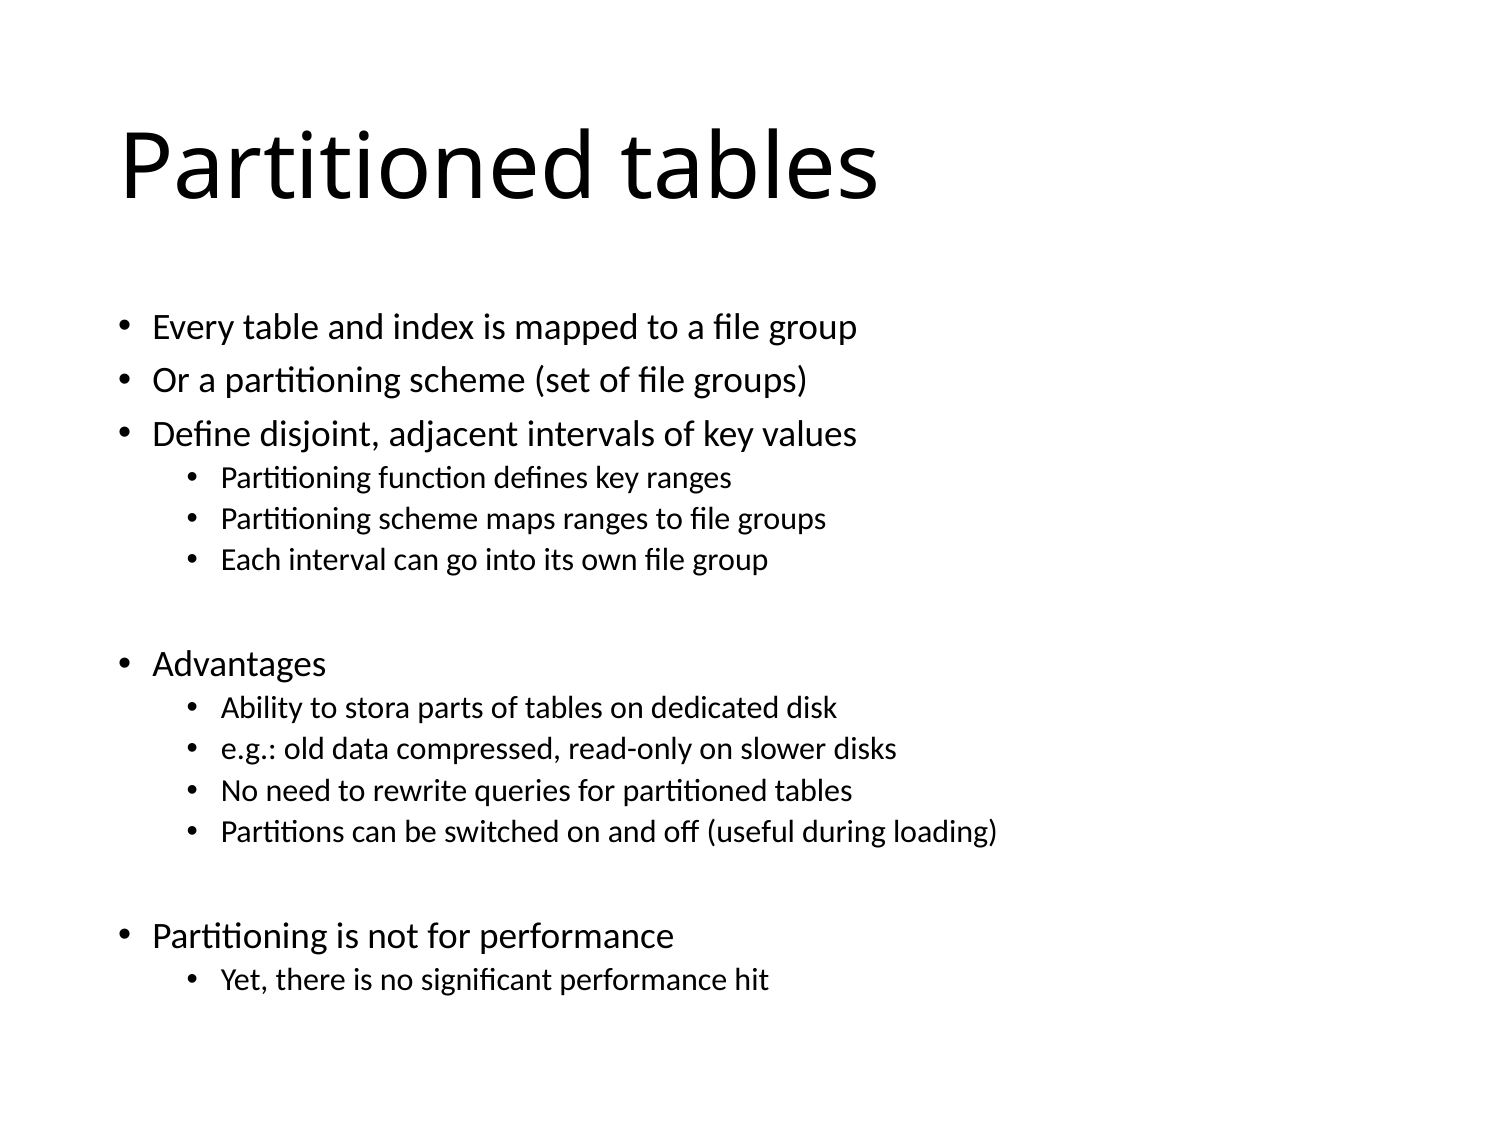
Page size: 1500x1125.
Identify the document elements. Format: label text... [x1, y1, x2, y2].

list Every table and index is mapped to a file group Or a partitioning scheme (set of file groups) Define disjoint, adjacent intervals of key values Partitioning function defines key ranges Partitioning scheme maps ranges to file groups Each interval can go into its own file group Advantages Ability to stora parts of tables on dedicated disk e.g.: old data compressed, read-only on slower disks No need to rewrite queries for partitioned tables Partitions can be switched on and off (useful during loading) Partitioning is not for performance Yet, there is no significant performance hit [103, 299, 1397, 1014]
title Partitioned tables [103, 59, 1397, 278]
